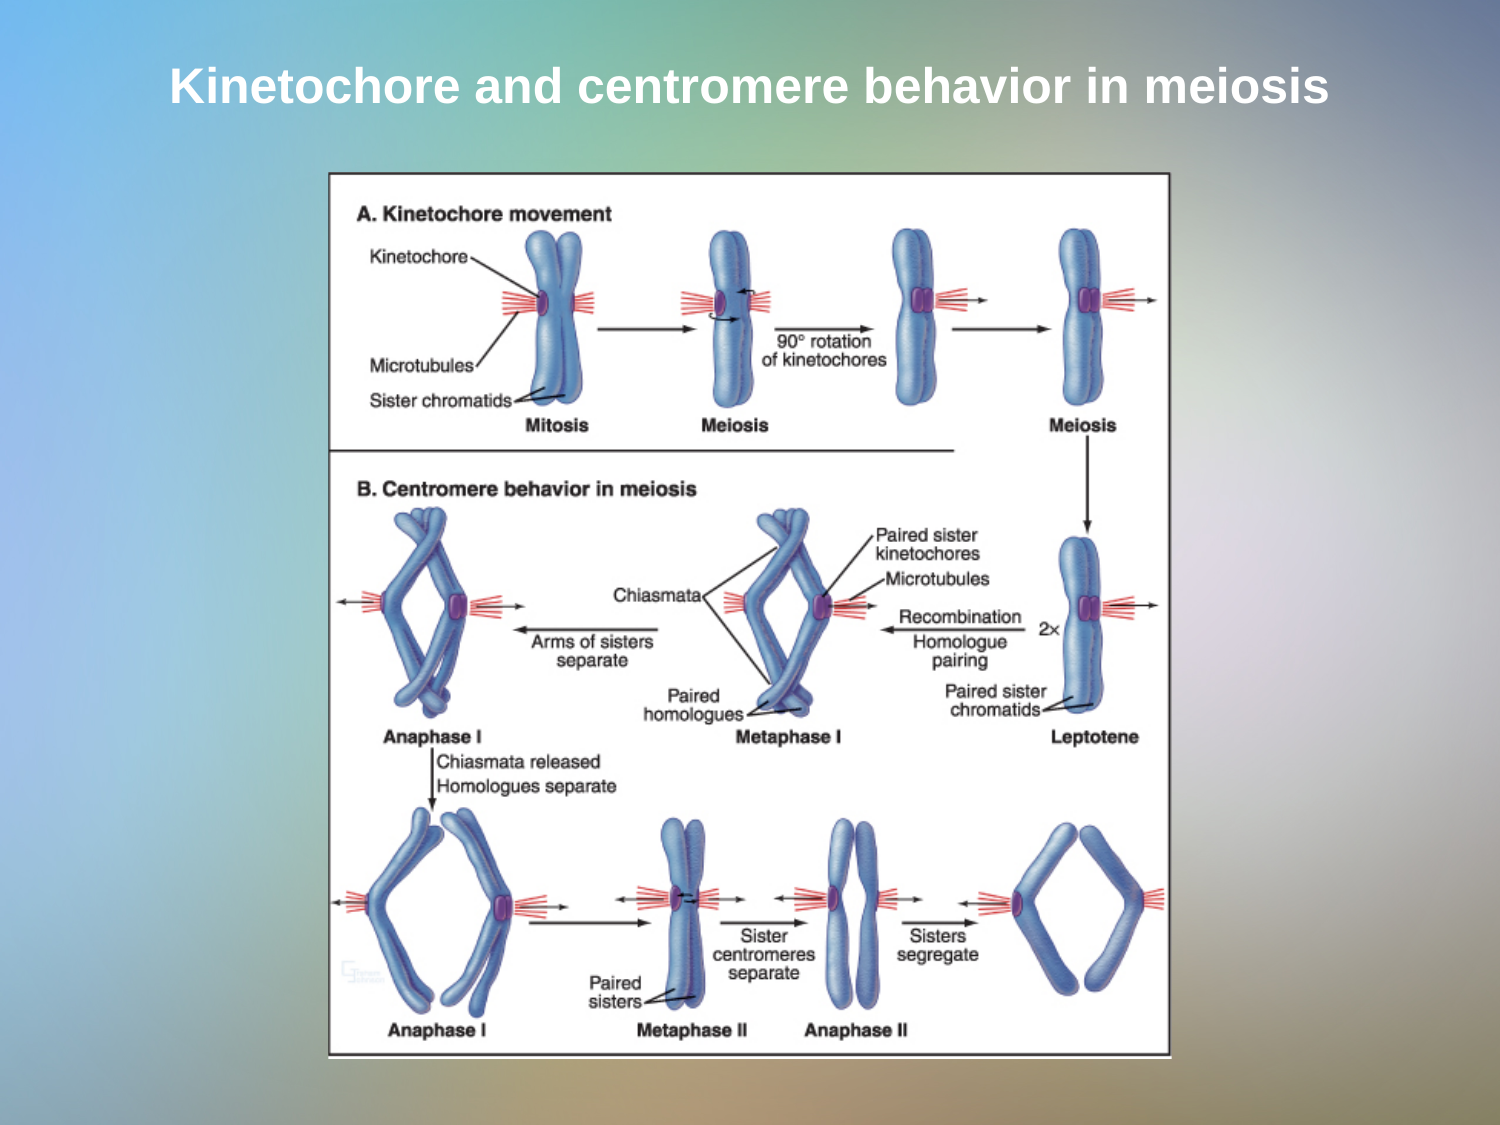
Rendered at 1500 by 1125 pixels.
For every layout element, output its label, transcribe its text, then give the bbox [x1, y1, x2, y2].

title Kinetochore and centromere behavior in meiosis [75, 23, 1425, 143]
picture [0, 0, 1500, 1125]
